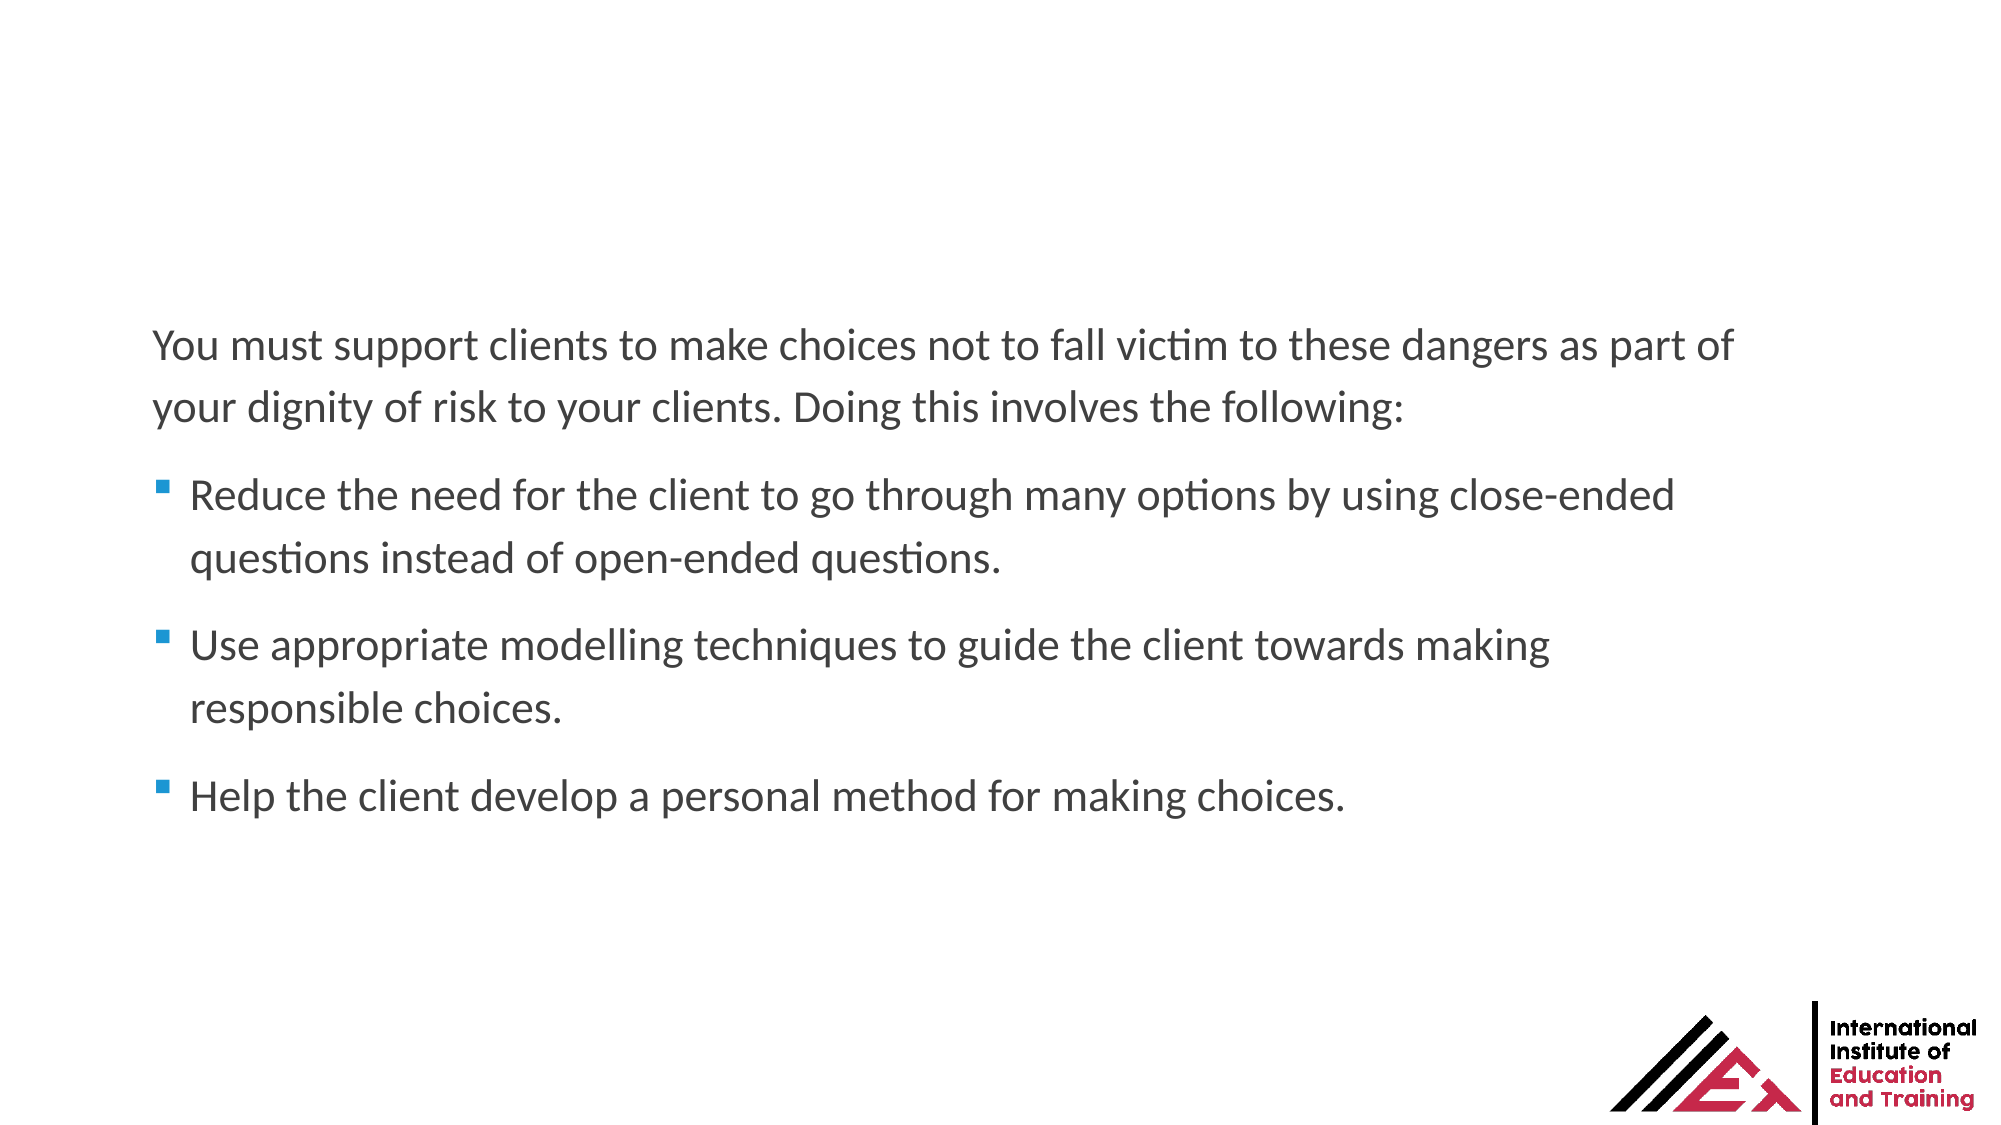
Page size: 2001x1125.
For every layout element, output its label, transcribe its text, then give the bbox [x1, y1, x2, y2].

picture [1609, 1001, 1976, 1125]
list You must support clients to make choices not to fall victim to these dangers as part of your dignity of risk to your clients. Doing this involves the following: Reduce the need for the client to go through many options by using close-ended questions instead of open-ended questions. Use appropriate modelling techniques to guide the client towards making responsible choices. Help the client develop a personal method for making choices. [137, 299, 1793, 1014]
